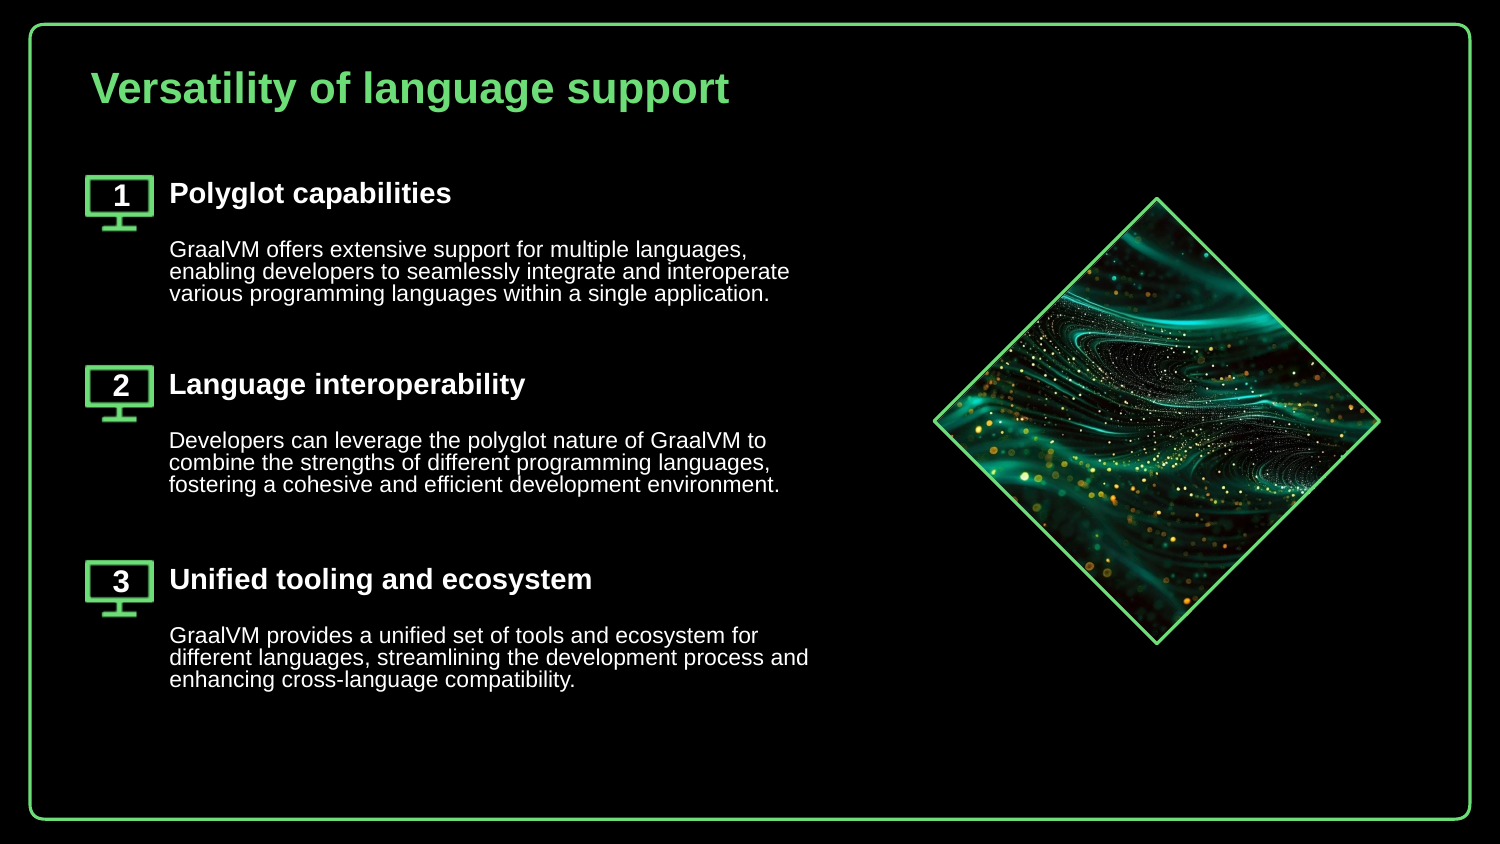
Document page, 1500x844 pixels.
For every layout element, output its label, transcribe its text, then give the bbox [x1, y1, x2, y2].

text_box Polyglot capabilities [153, 167, 844, 224]
picture [85, 359, 154, 428]
text_box [1091, 198, 1223, 264]
picture [85, 554, 154, 623]
picture [85, 169, 154, 237]
text_box [1093, 580, 1221, 644]
text_box [29, 24, 1470, 820]
text_box Language interoperability [153, 357, 843, 414]
text_box [934, 355, 1000, 487]
text_box Versatility of language support [74, 53, 1425, 128]
text_box Developers can leverage the polyglot nature of GraalVM to combine the strengths of different programming languages, fostering a cohesive and efficient development environment. [153, 414, 844, 513]
text_box Unified tooling and ecosystem [153, 553, 844, 610]
picture [1000, 264, 1316, 580]
text_box GraalVM provides a unified set of tools and ecosystem for different languages, streamlining the development process and enhancing cross-language compatibility. [153, 610, 844, 708]
text_box [1316, 357, 1380, 485]
text_box GraalVM offers extensive support for multiple languages, enabling developers to seamlessly integrate and interoperate various programming languages within a single application. [153, 224, 844, 322]
